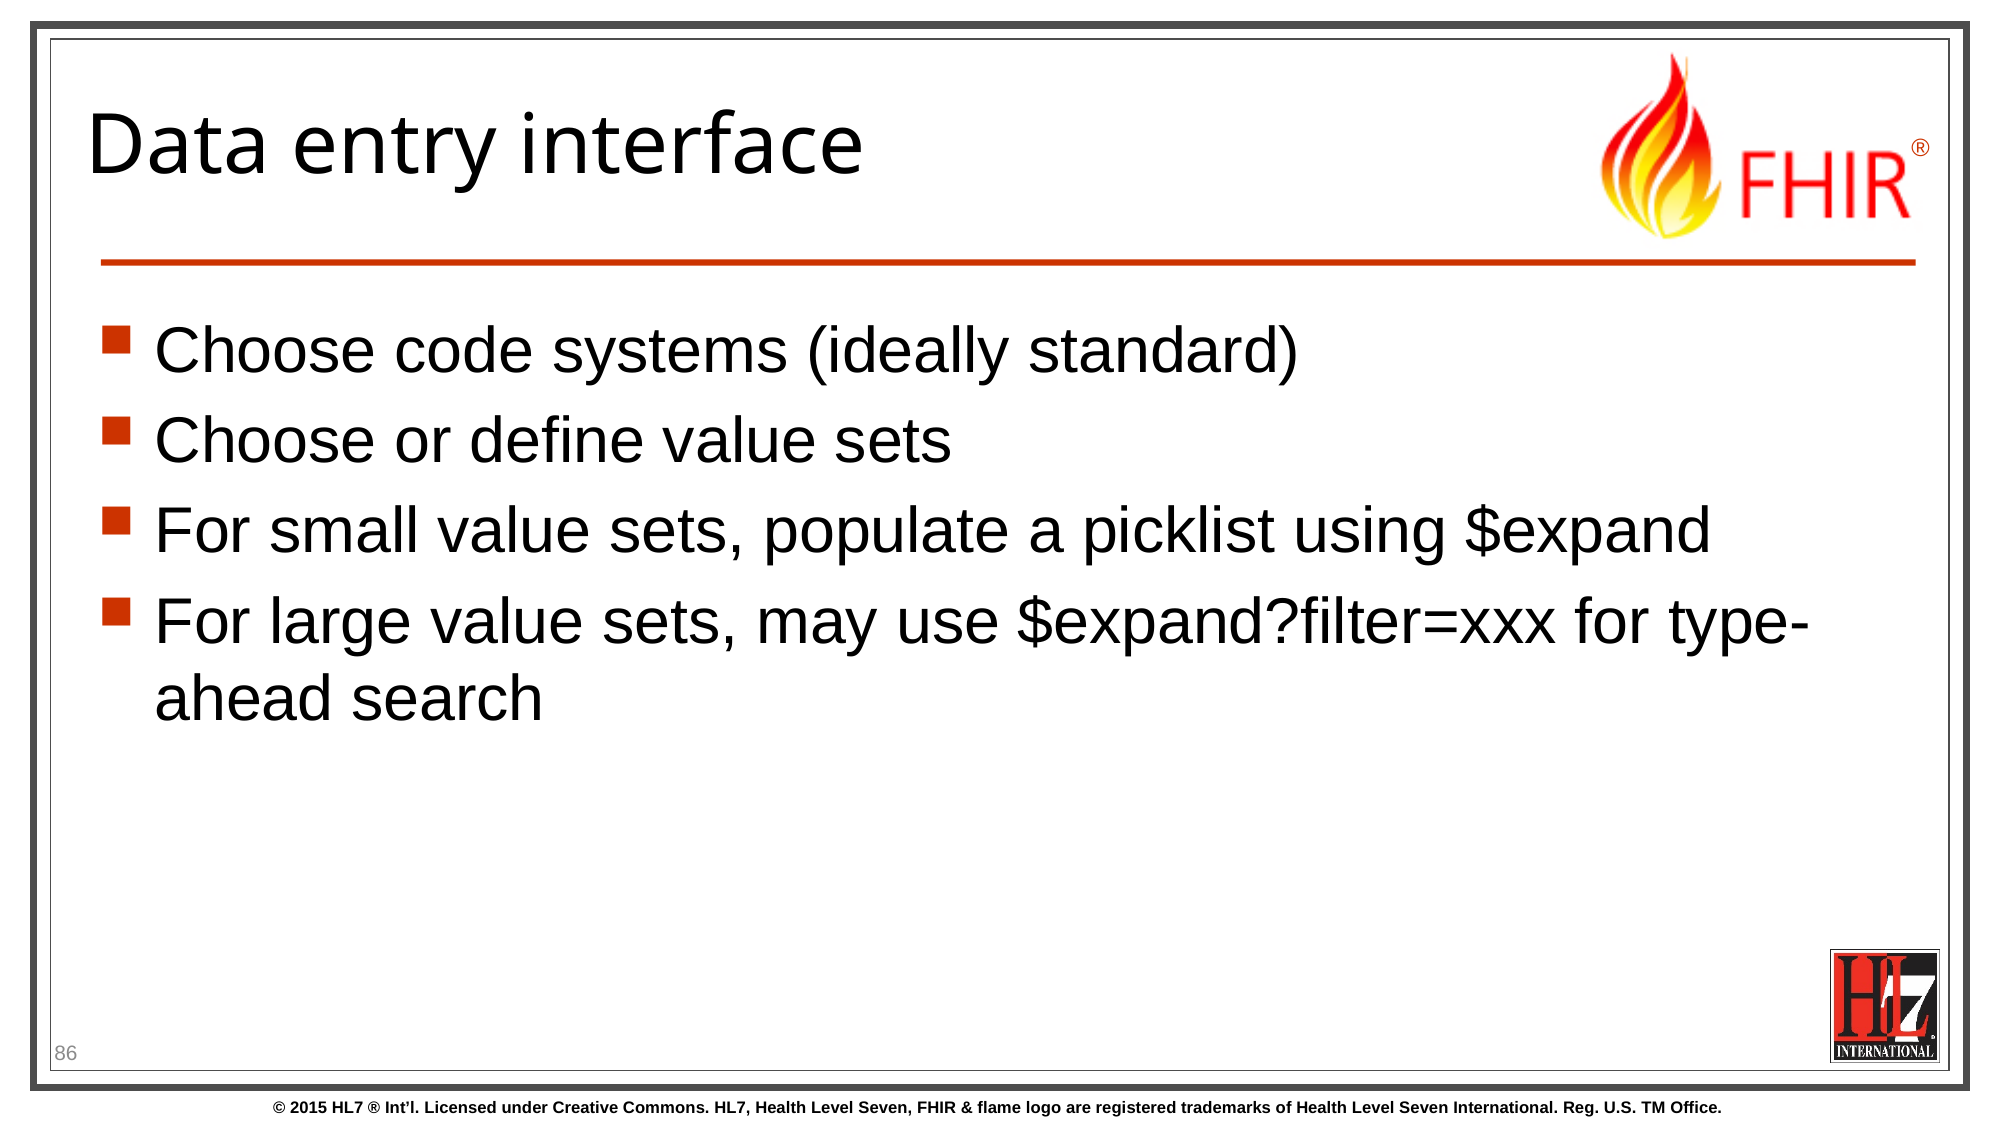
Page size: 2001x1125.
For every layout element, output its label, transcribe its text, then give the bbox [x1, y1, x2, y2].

list Choose code systems (ideally standard) Choose or define value sets For small value sets, populate a picklist using $expand For large value sets, may use $expand?filter=xxx for type-ahead search [83, 299, 1917, 1059]
slide_number 86 [39, 1034, 197, 1071]
picture [1588, 42, 1923, 249]
title Data entry interface [70, 54, 1595, 244]
picture [1830, 949, 1940, 1063]
